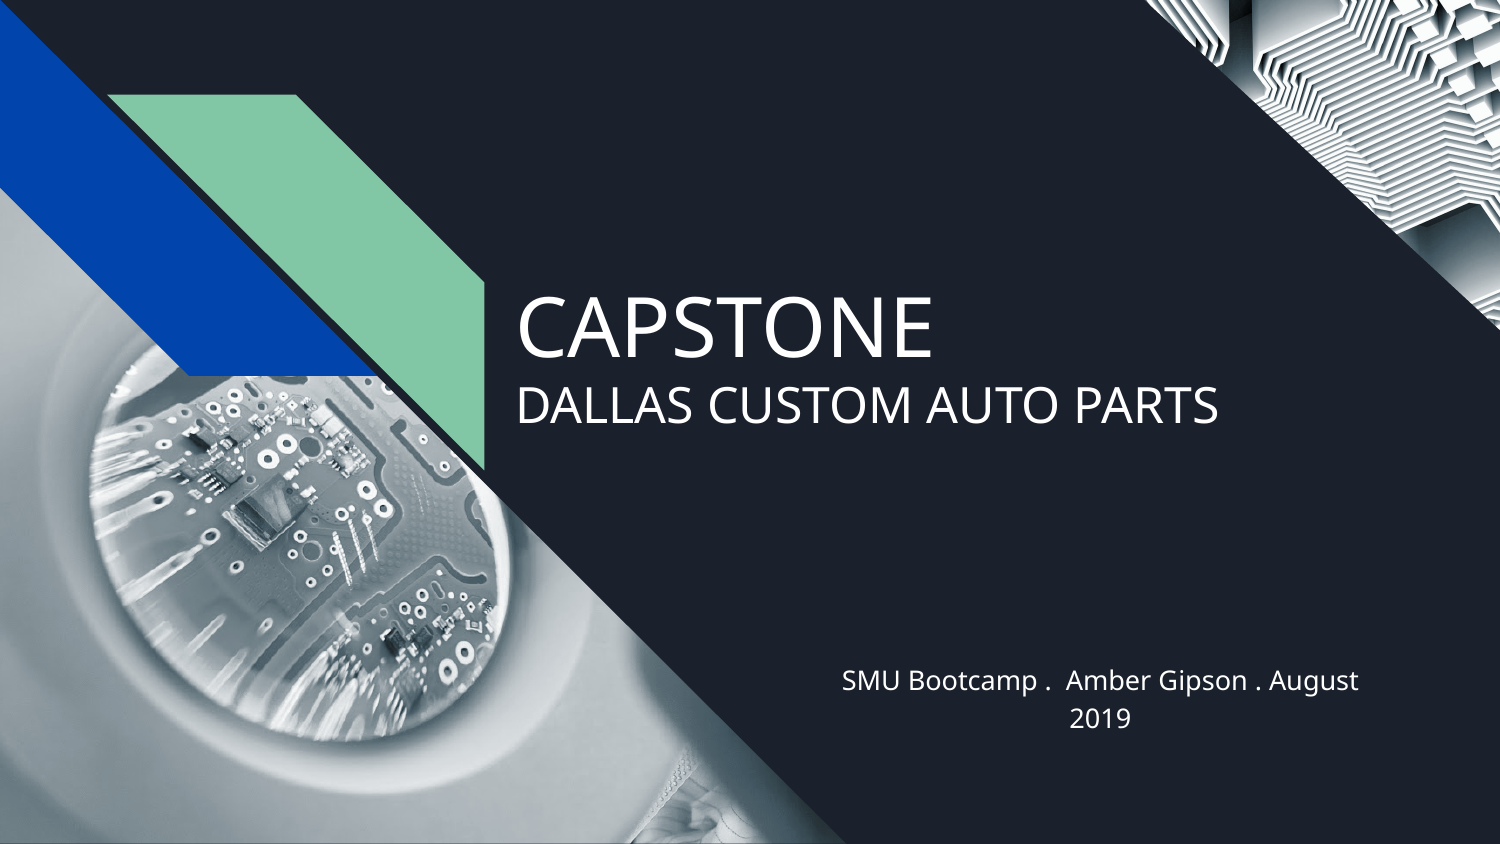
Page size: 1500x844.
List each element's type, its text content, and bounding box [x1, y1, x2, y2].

picture [0, 189, 847, 844]
subtitle SMU Bootcamp . Amber Gipson . August 2019 [797, 643, 1404, 727]
picture [1144, 0, 1500, 331]
title CAPSTONE DALLAS CUSTOM AUTO PARTS [500, 258, 1479, 518]
